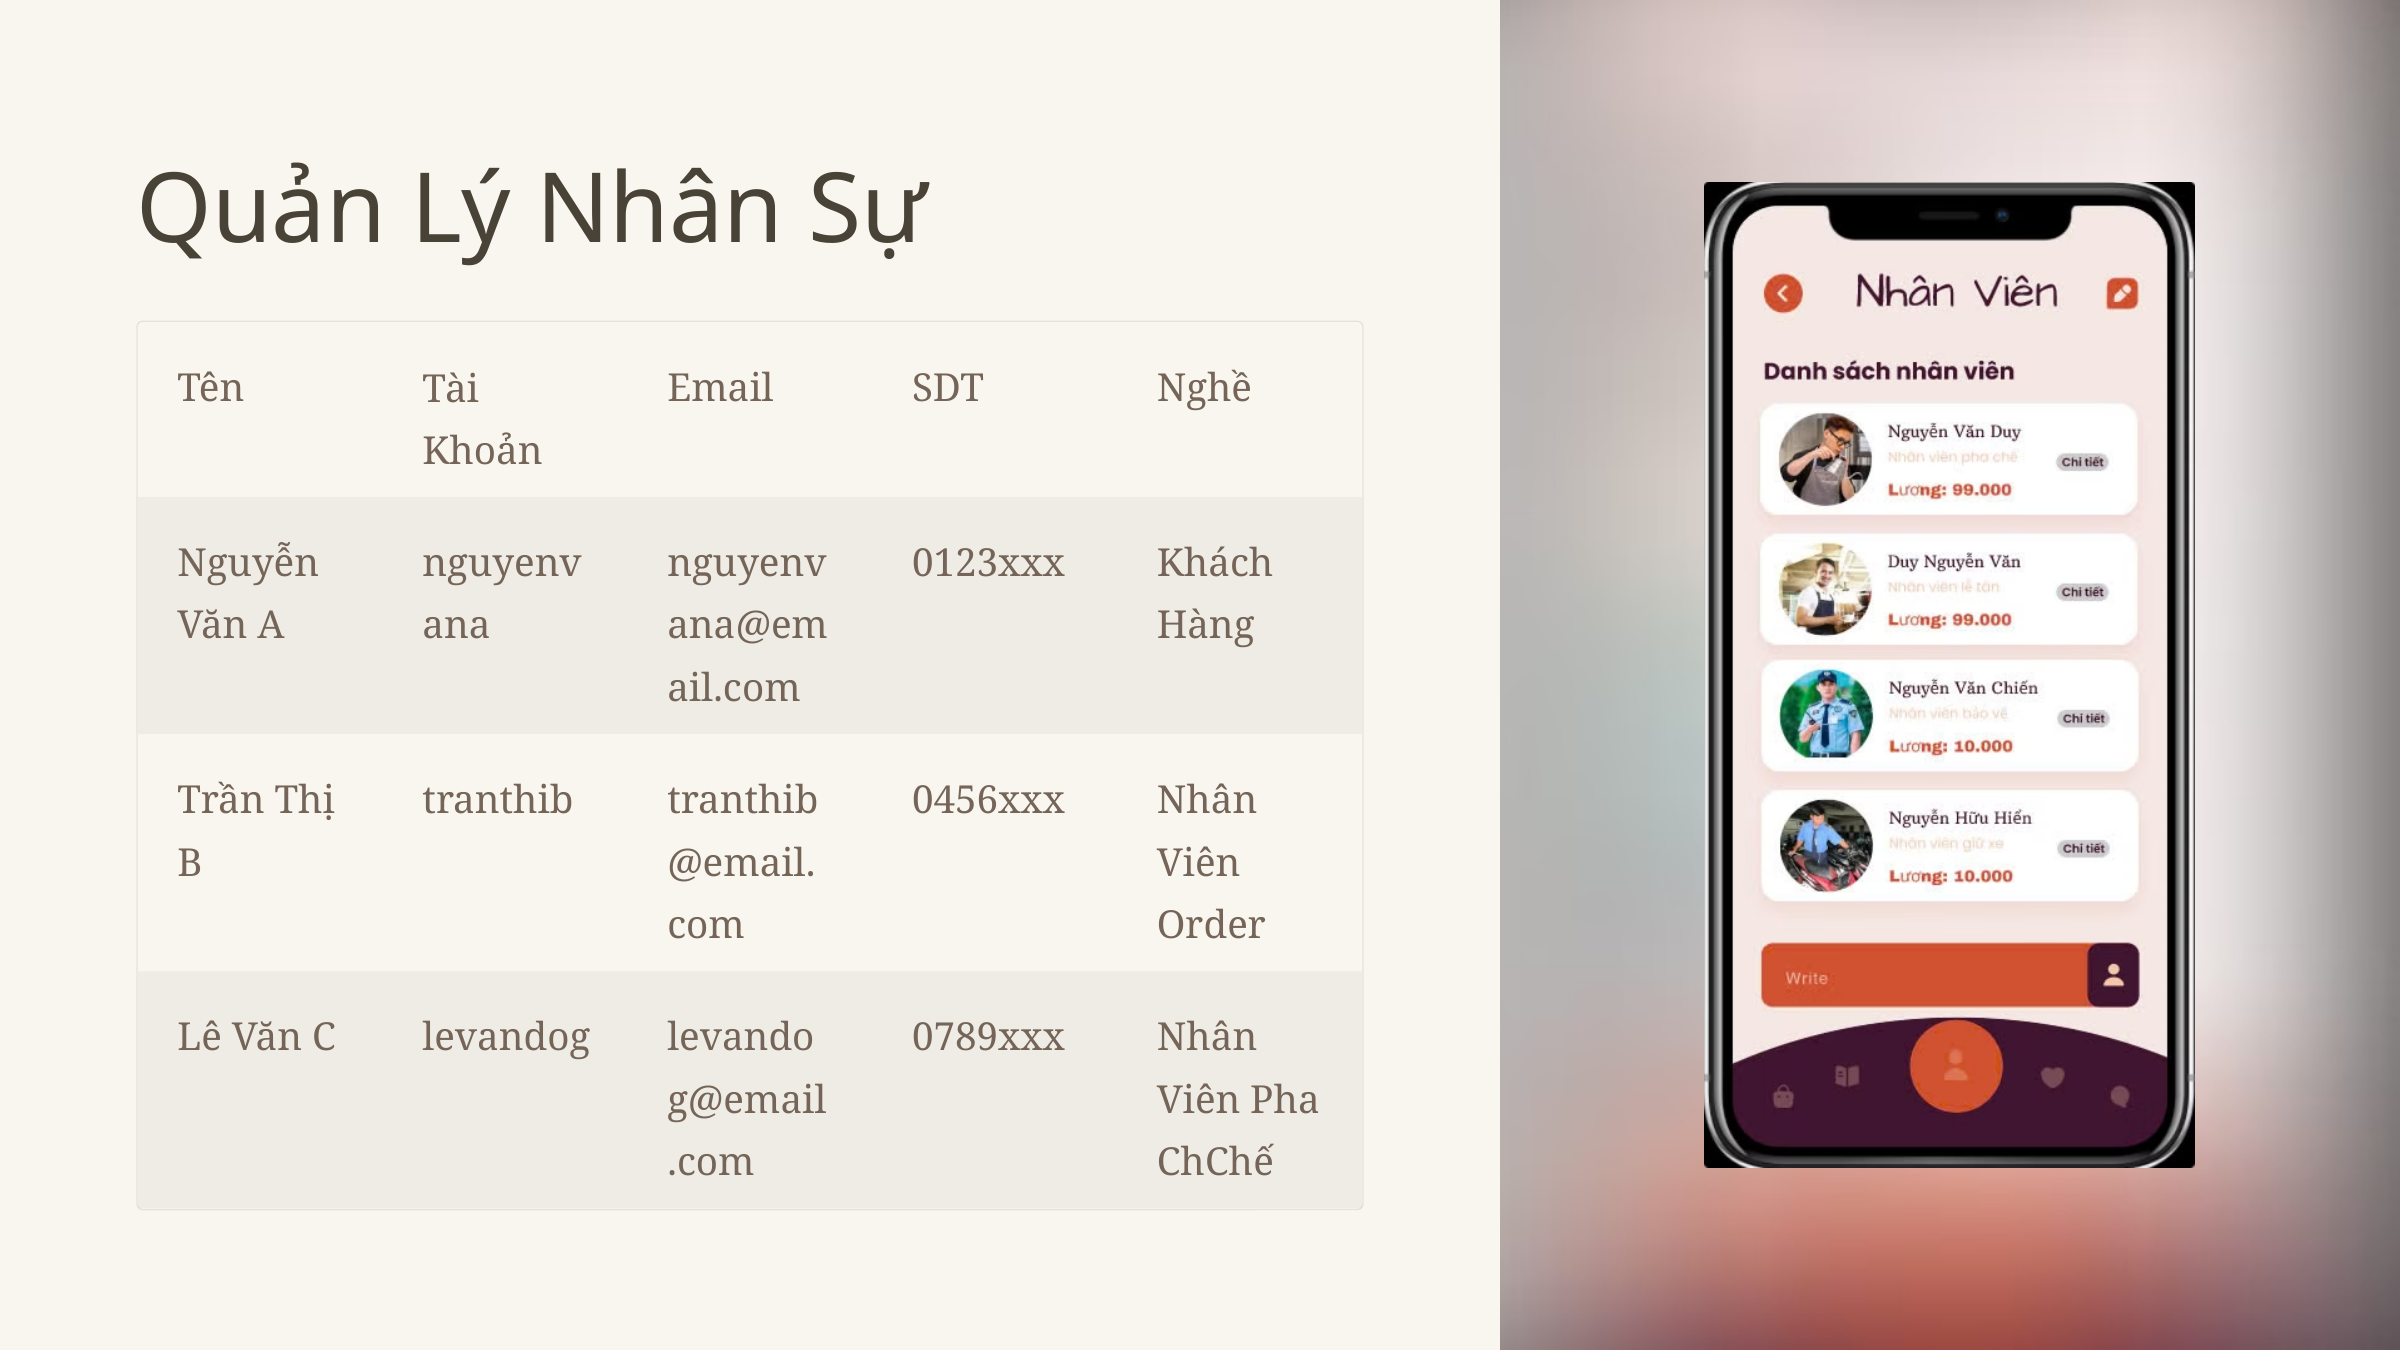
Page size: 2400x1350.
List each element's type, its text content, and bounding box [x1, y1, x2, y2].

text_box Nhân Viên Pha ChChế [1156, 996, 1323, 1184]
text_box [138, 322, 1362, 496]
text_box levandog [422, 995, 588, 1059]
text_box nguyenvana [422, 521, 588, 647]
text_box 0456xxx [912, 758, 1078, 822]
text_box Nhân Viên Order [1156, 758, 1323, 947]
text_box nguyenvana@email.com [667, 521, 833, 710]
text_box 0789xxx [912, 995, 1078, 1059]
text_box Email [667, 347, 833, 410]
text_box Trần Thị B [177, 758, 344, 884]
text_box Tài Khoản [422, 347, 588, 473]
text_box Nguyễn Văn A [177, 521, 344, 647]
text_box levandog@email.com [667, 996, 833, 1184]
text_box [138, 971, 1362, 1209]
text_box Lê Văn C [177, 995, 344, 1059]
text_box [138, 734, 1362, 971]
text_box Nghề [1156, 347, 1323, 410]
text_box Quản Lý Nhân Sự [136, 140, 1115, 263]
picture [1499, 0, 2400, 1350]
text_box tranthib [422, 758, 588, 822]
text_box Tên [177, 347, 344, 410]
text_box [138, 496, 1362, 734]
text_box SDT [912, 347, 1078, 410]
text_box 0123xxx [912, 521, 1078, 585]
text_box tranthib@email.com [667, 758, 833, 947]
text_box Khách Hàng [1156, 521, 1323, 647]
